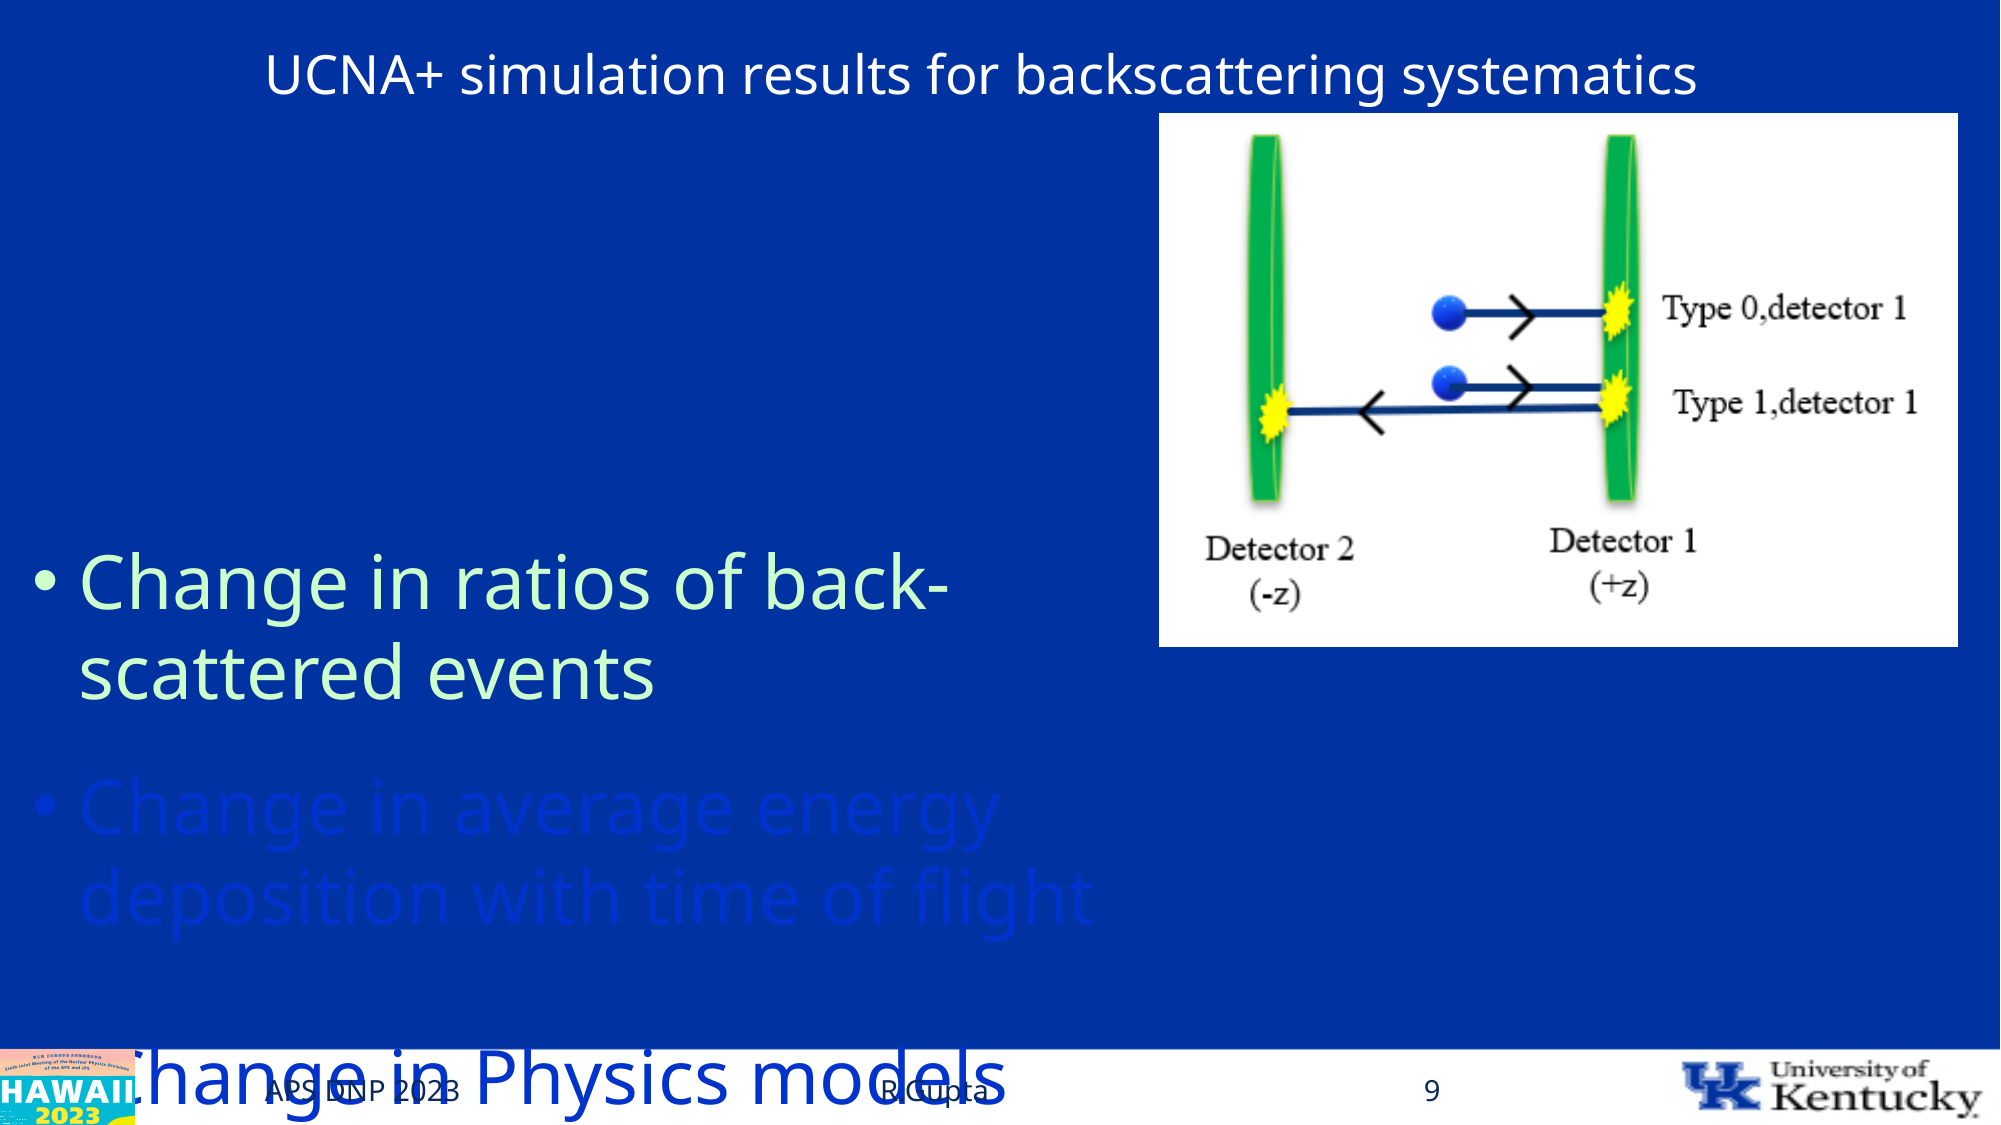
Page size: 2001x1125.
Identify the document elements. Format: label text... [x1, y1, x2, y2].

text_box UCNA+ simulation results for backscattering systematics [249, 32, 1795, 113]
picture [0, 0, 2000, 1125]
text_box APS DNP 2023 R.Gupta 9 [249, 1064, 1529, 1115]
